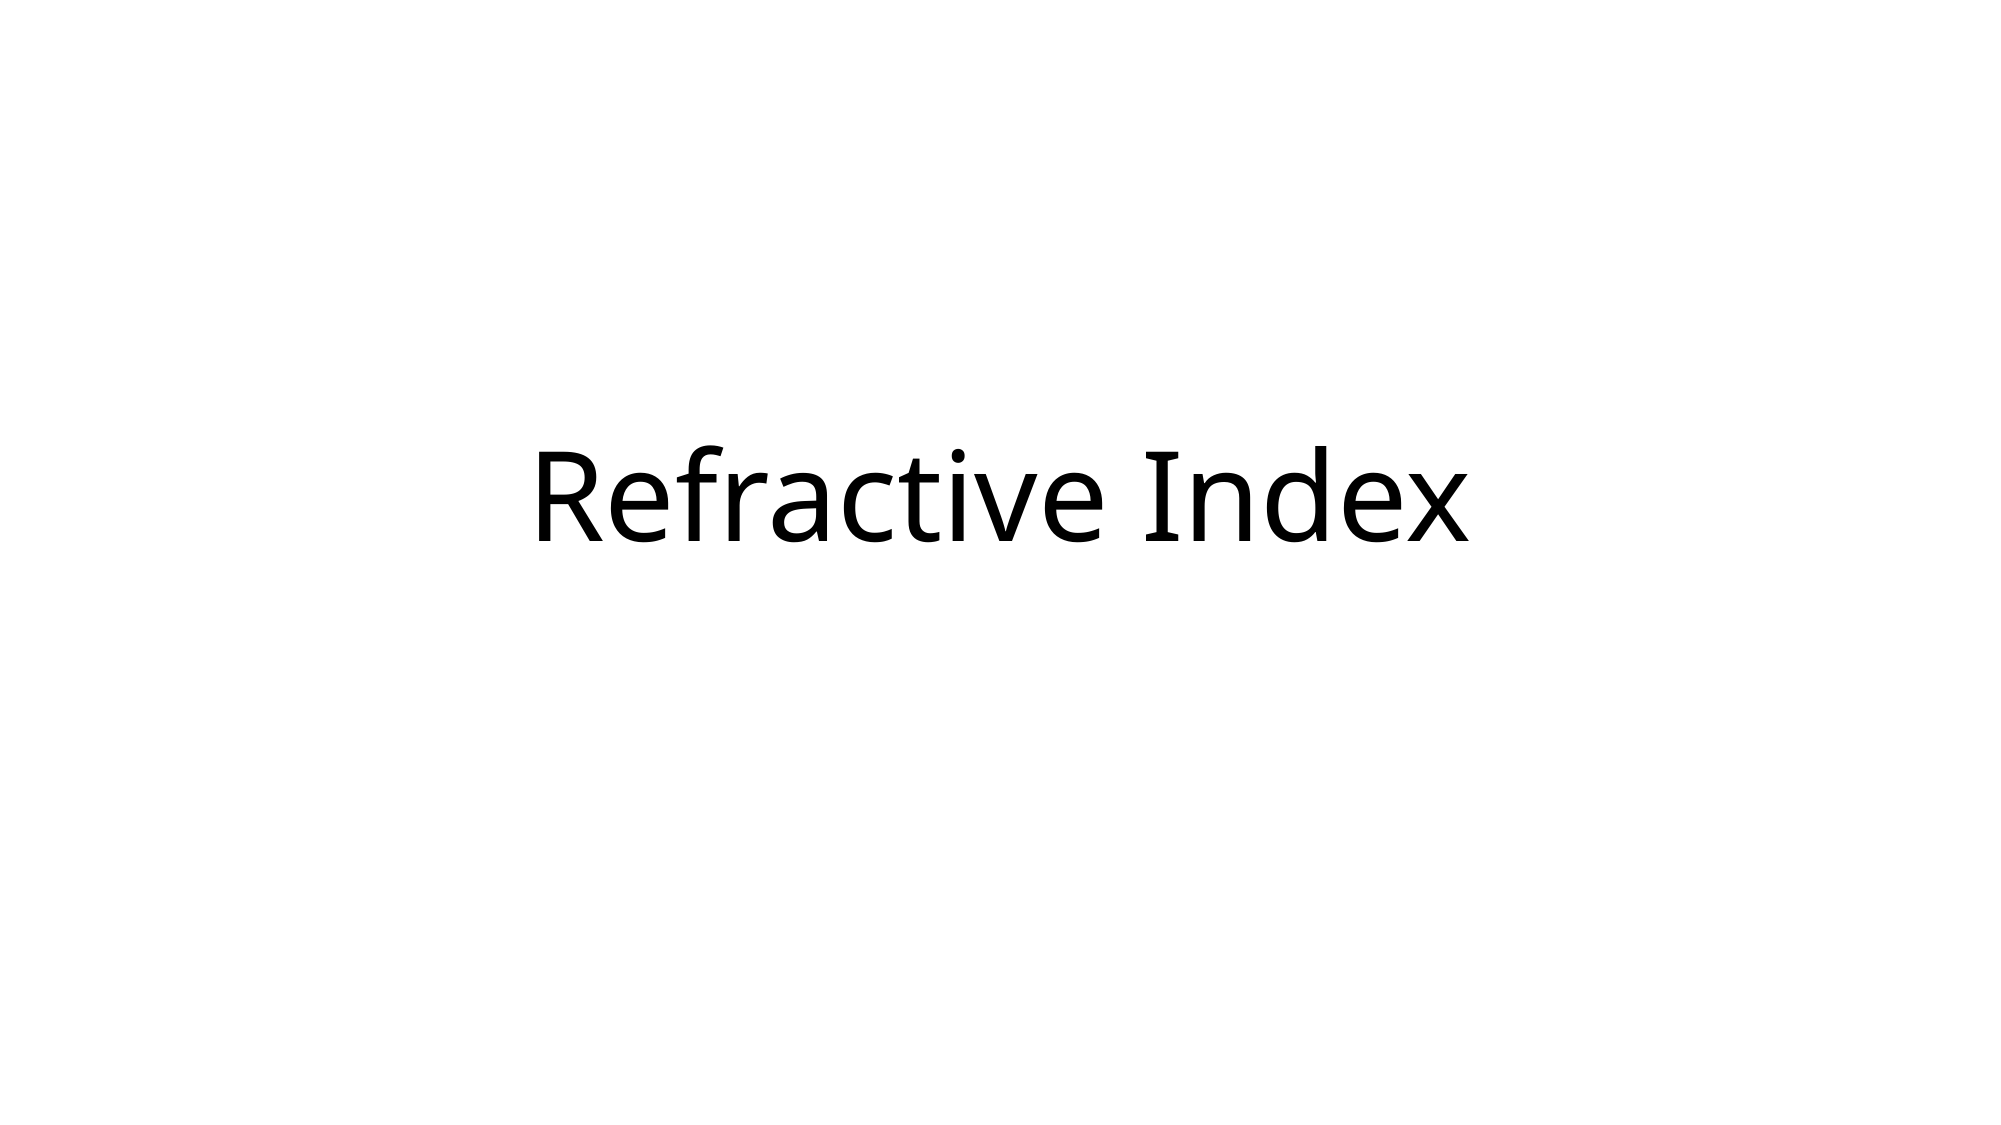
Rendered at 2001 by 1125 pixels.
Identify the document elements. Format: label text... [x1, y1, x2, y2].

title Refractive Index [249, 184, 1750, 576]
